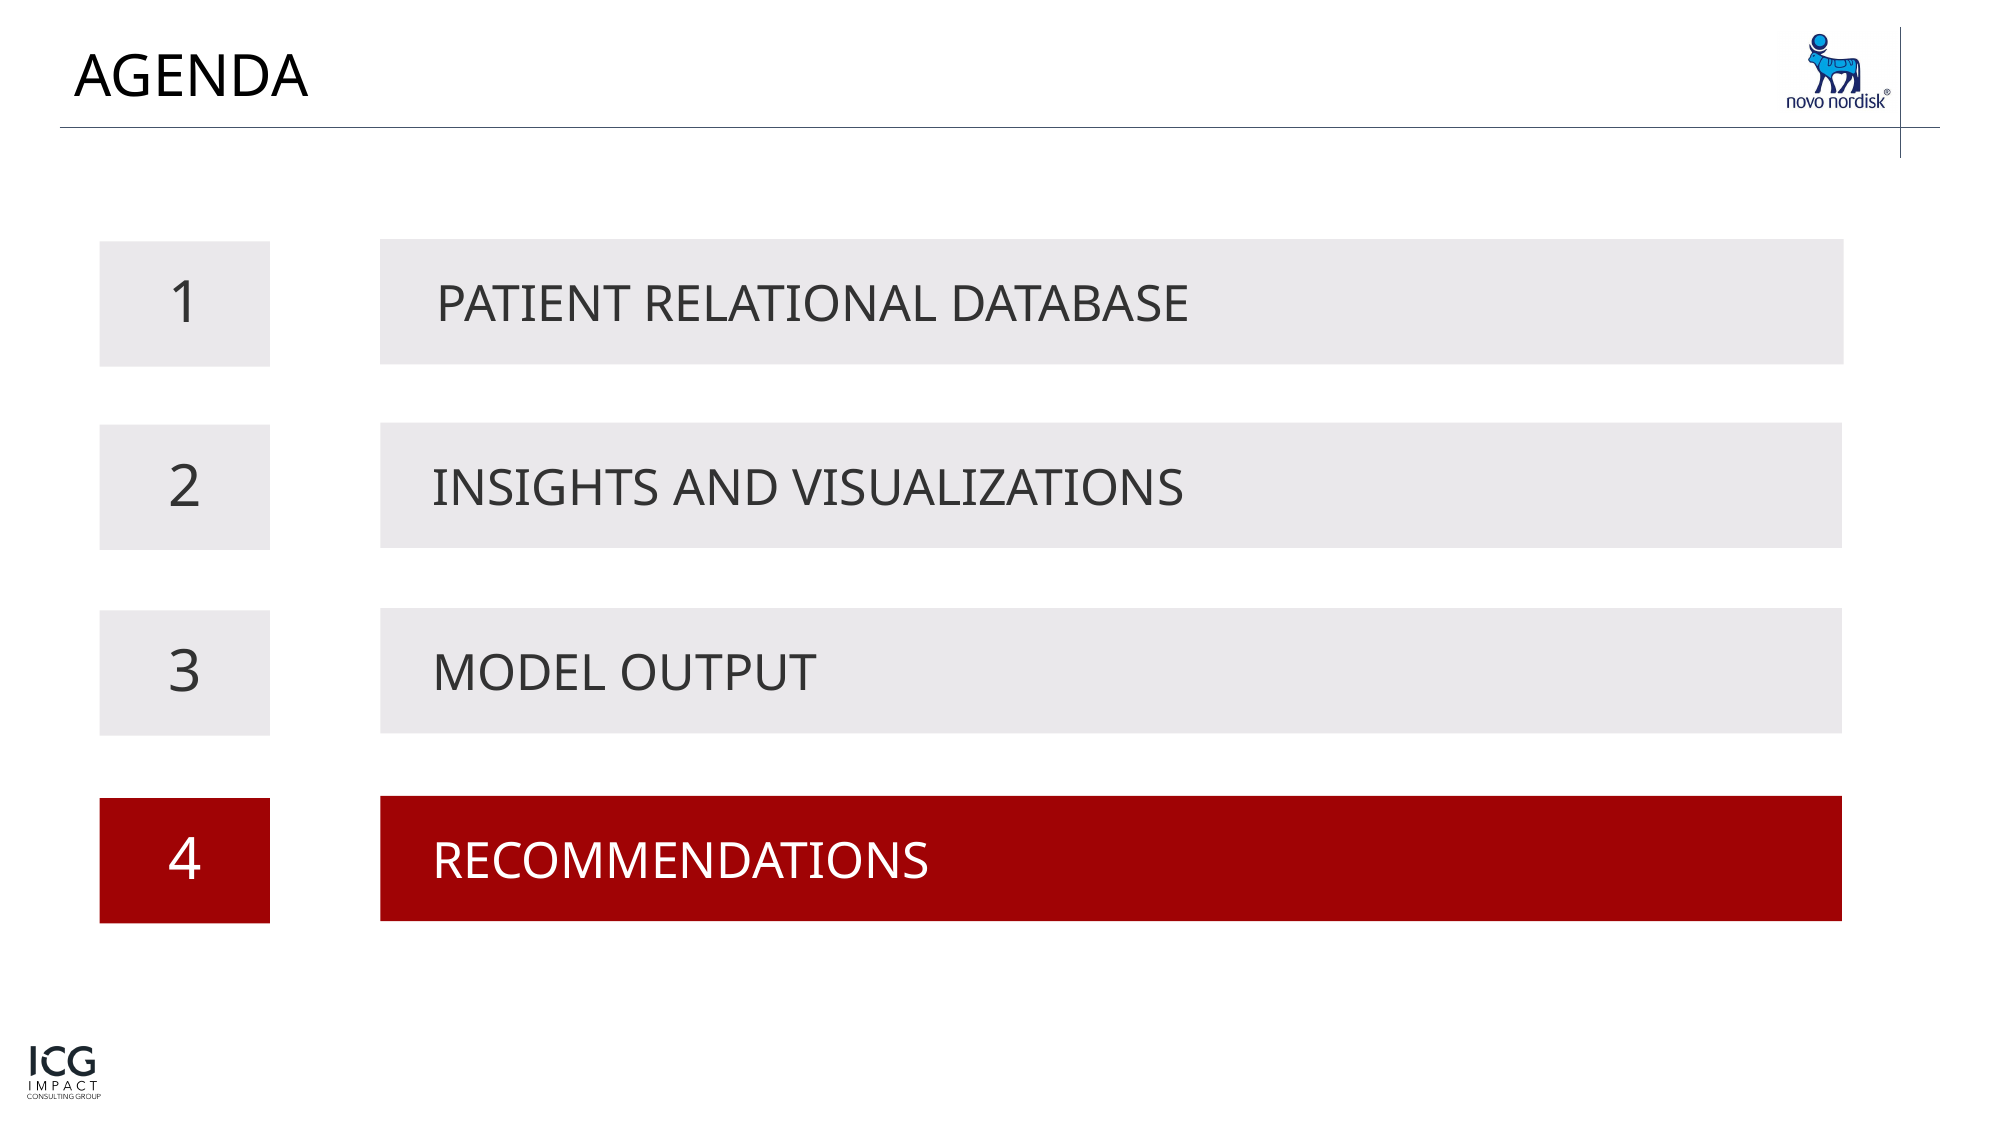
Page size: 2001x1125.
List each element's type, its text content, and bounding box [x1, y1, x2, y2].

text_box PATIENT RELATIONAL DATABASE [380, 239, 1844, 365]
text_box 4 [99, 798, 270, 924]
text_box RECOMMENDATIONS [380, 795, 1842, 922]
text_box INSIGHTS AND VISUALIZATIONS [380, 422, 1842, 548]
text_box MODEL OUTPUT [380, 608, 1842, 734]
picture [1777, 31, 1899, 113]
list AGENDA [59, 26, 1901, 128]
picture [7, 1045, 118, 1105]
text_box 1 [99, 241, 270, 367]
text_box 2 [99, 424, 270, 550]
text_box 3 [99, 610, 270, 736]
